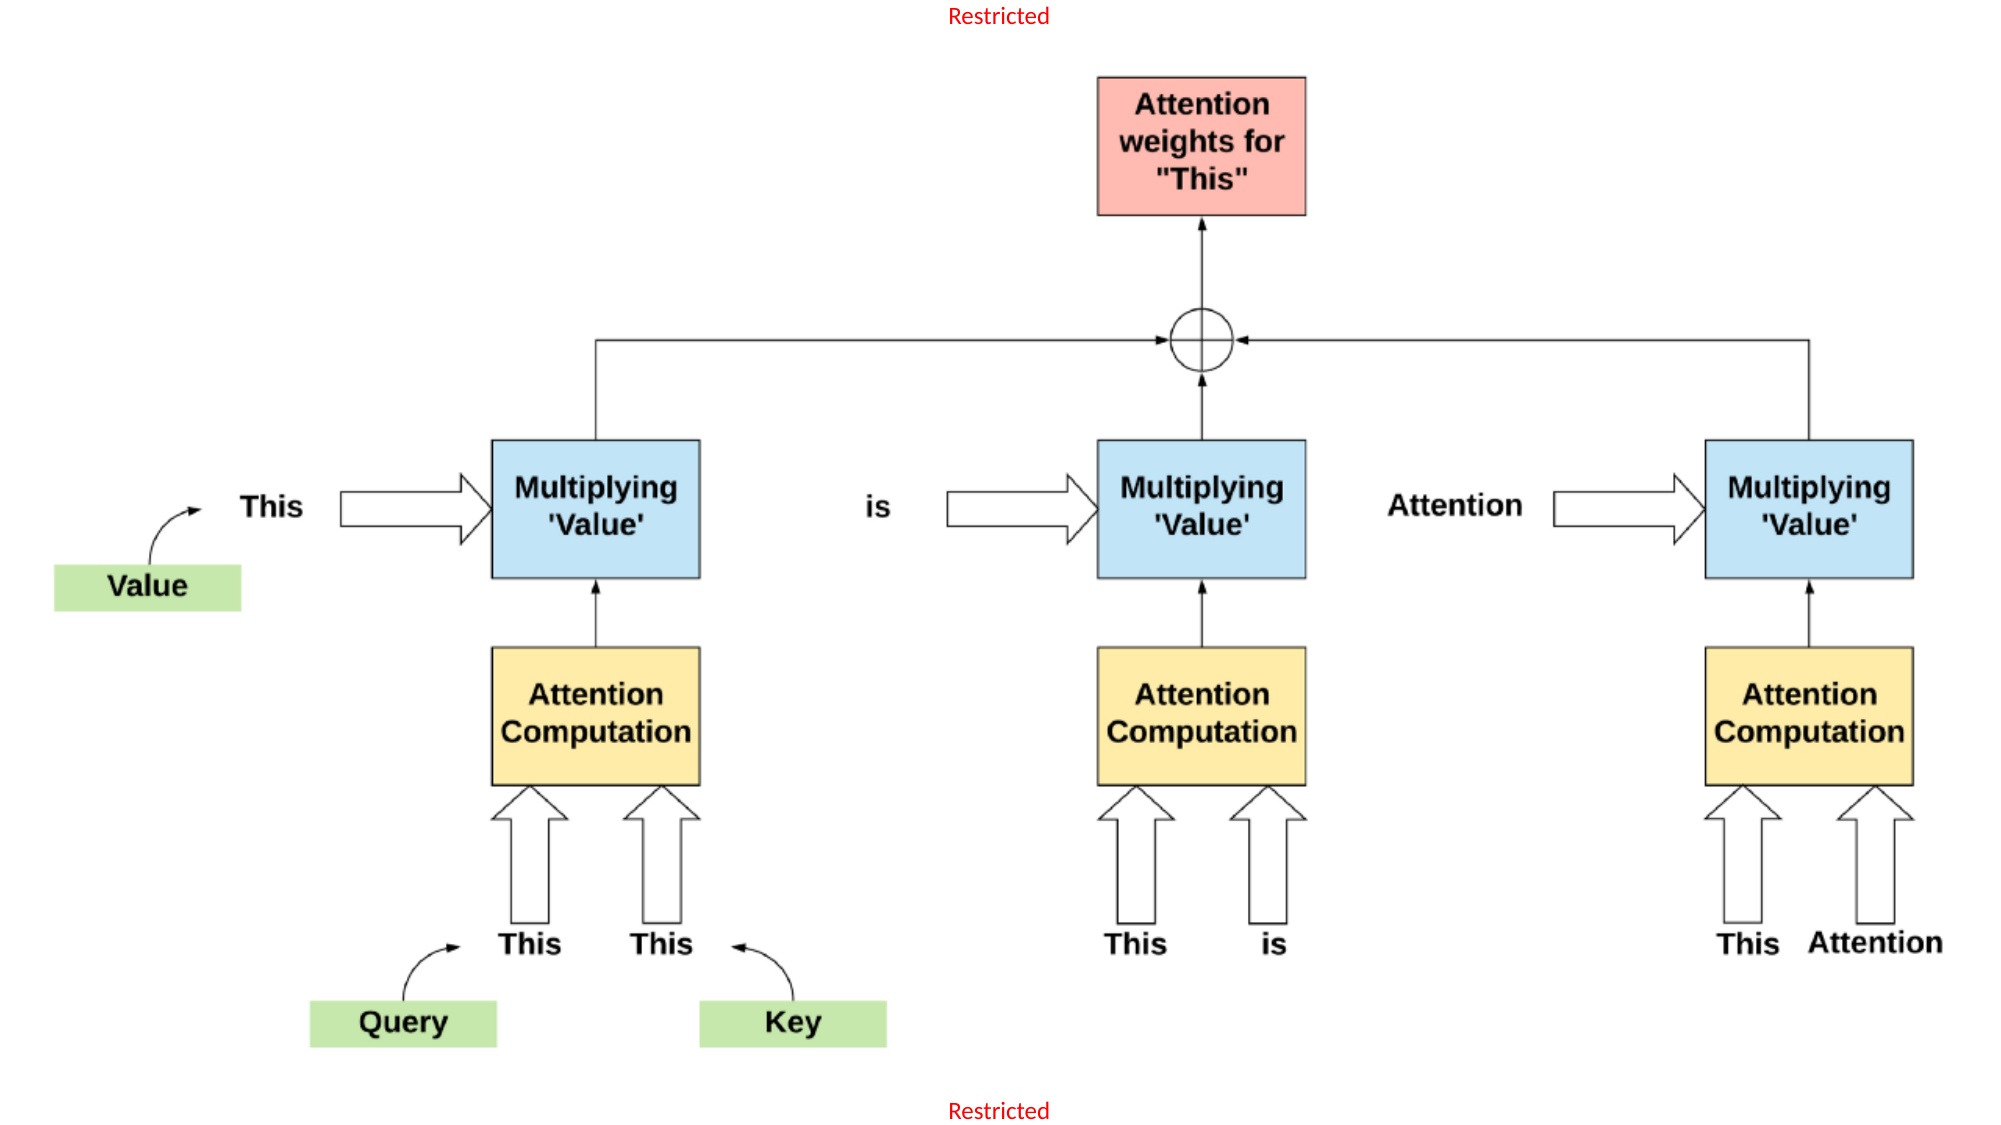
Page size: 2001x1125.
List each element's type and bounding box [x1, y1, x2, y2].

picture [23, 46, 1977, 1079]
